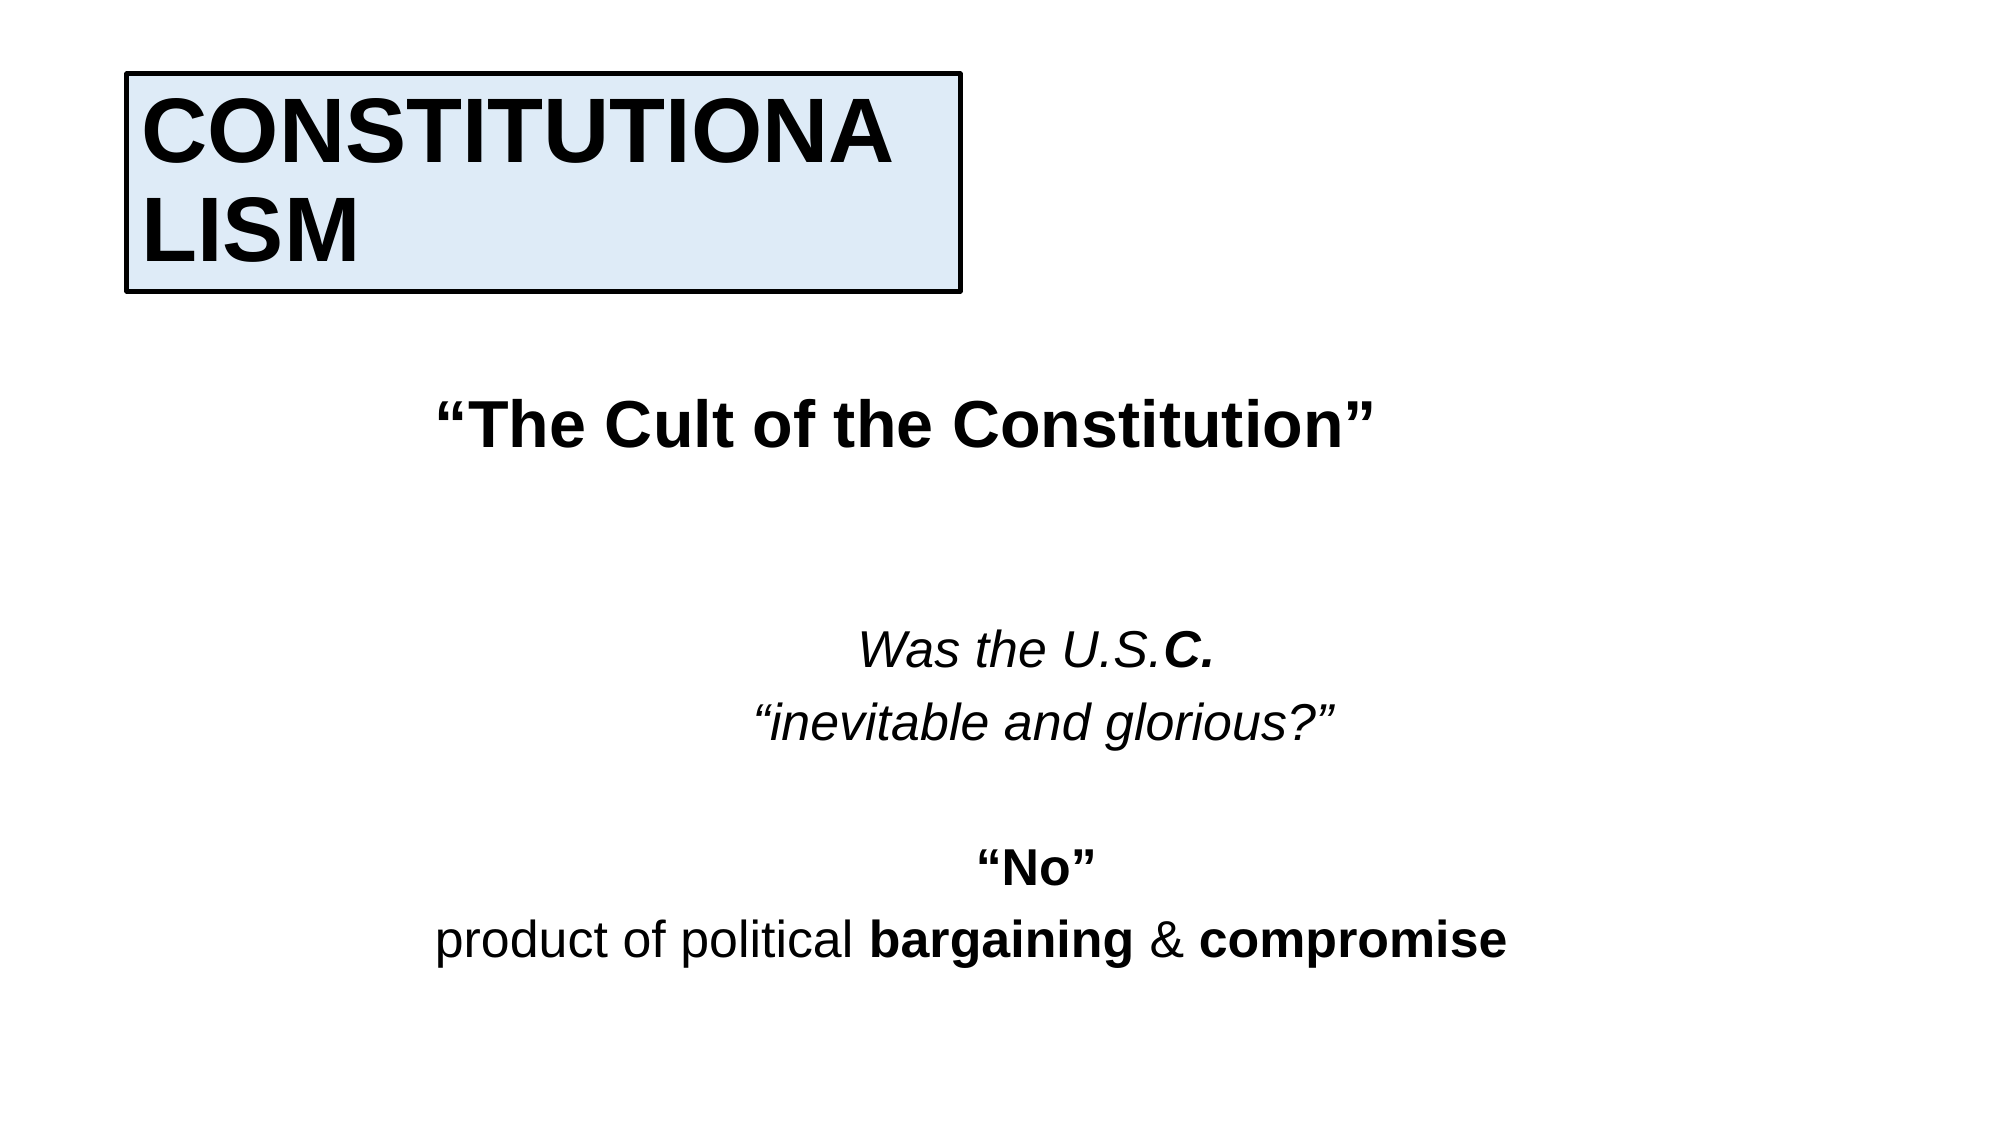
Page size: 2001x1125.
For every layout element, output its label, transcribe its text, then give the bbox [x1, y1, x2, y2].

title Constitutionalism [126, 73, 961, 292]
list “The Cult of the Constitution” Was the U.S.C. “inevitable and glorious?” “No” product of political bargaining & compromise [419, 382, 1668, 983]
